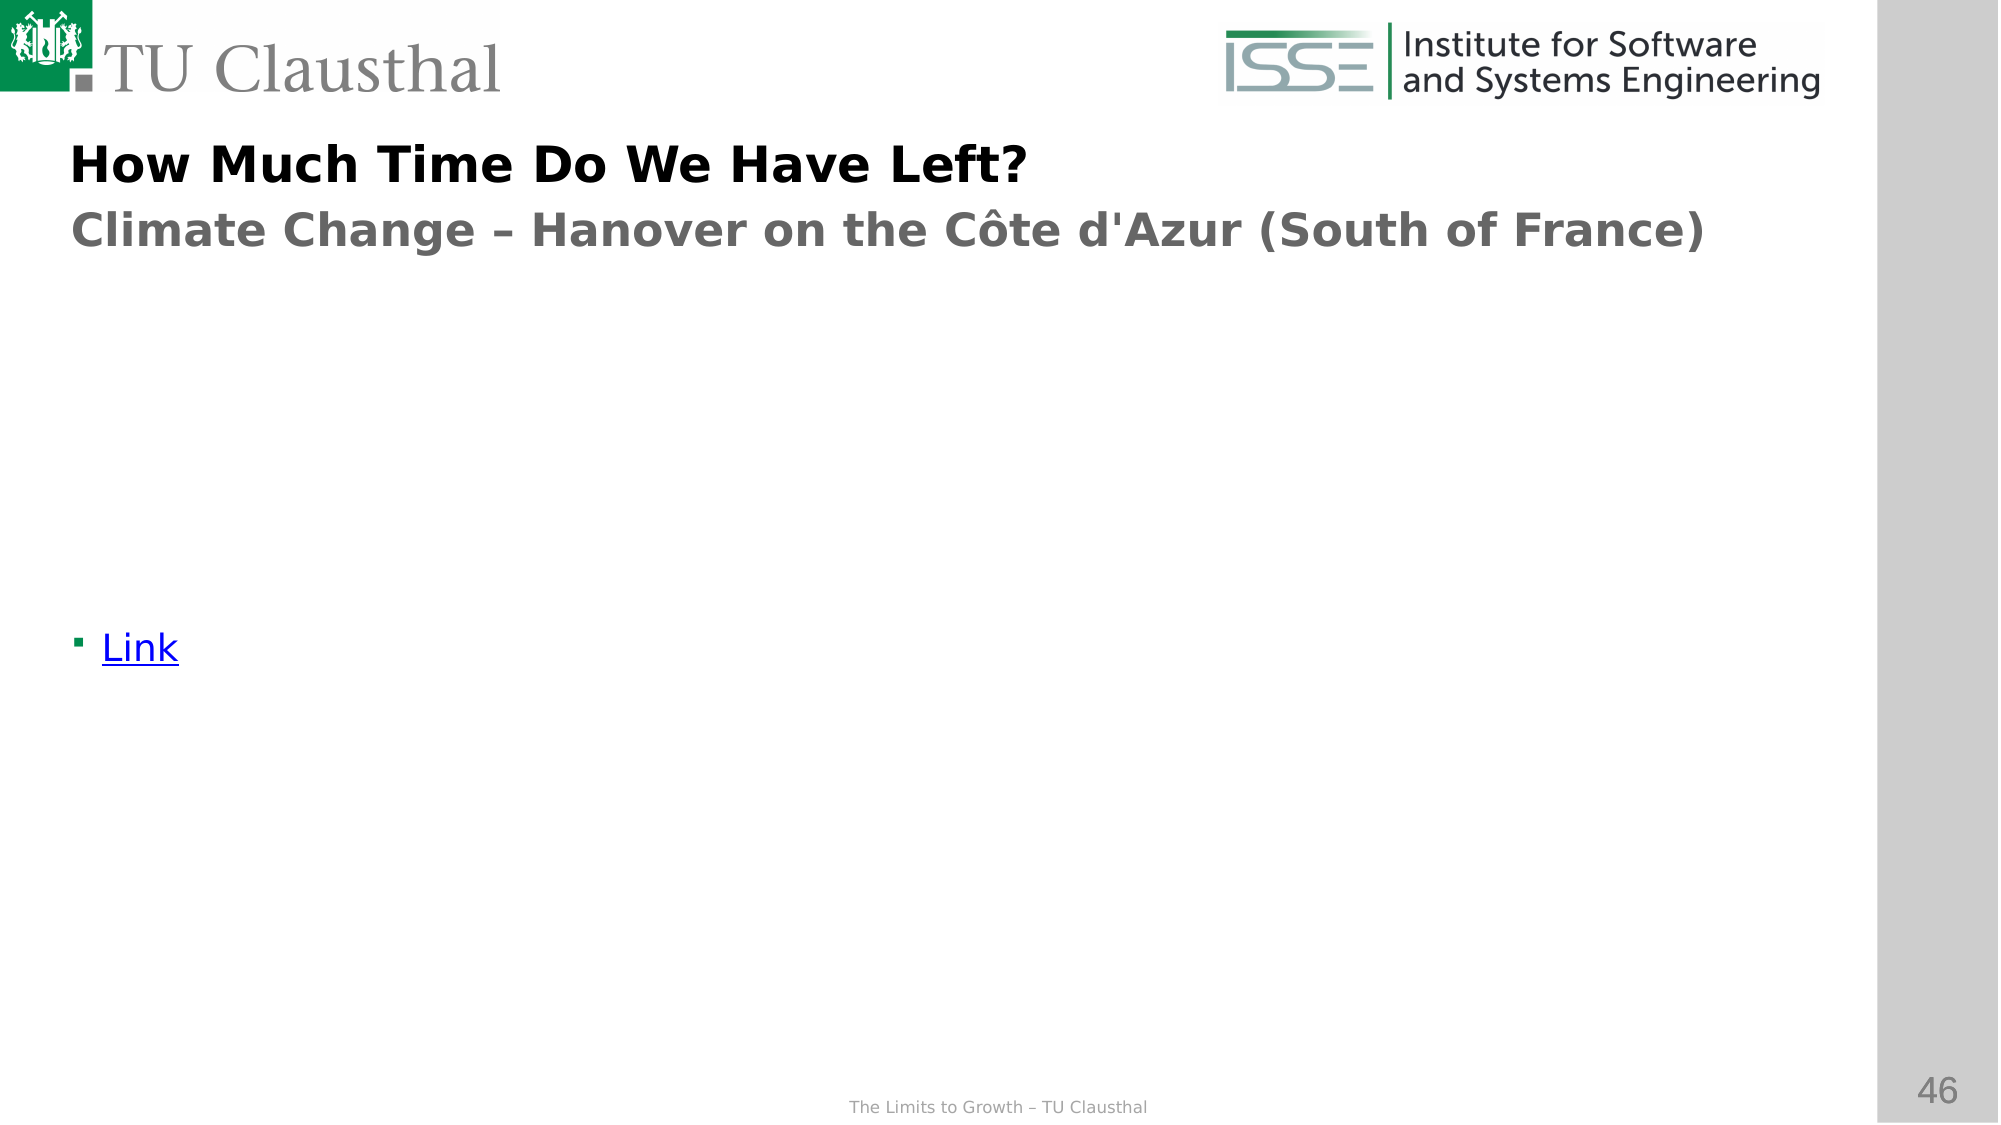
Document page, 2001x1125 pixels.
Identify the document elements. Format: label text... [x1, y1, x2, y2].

text_box How Much Time Do We Have Left? [54, 125, 1817, 206]
text_box Link [54, 207, 1817, 1033]
picture [1218, 22, 1825, 106]
picture [0, 0, 500, 92]
text_box Climate Change – Hanover on the Côte d'Azur (South of France) [70, 188, 1769, 269]
